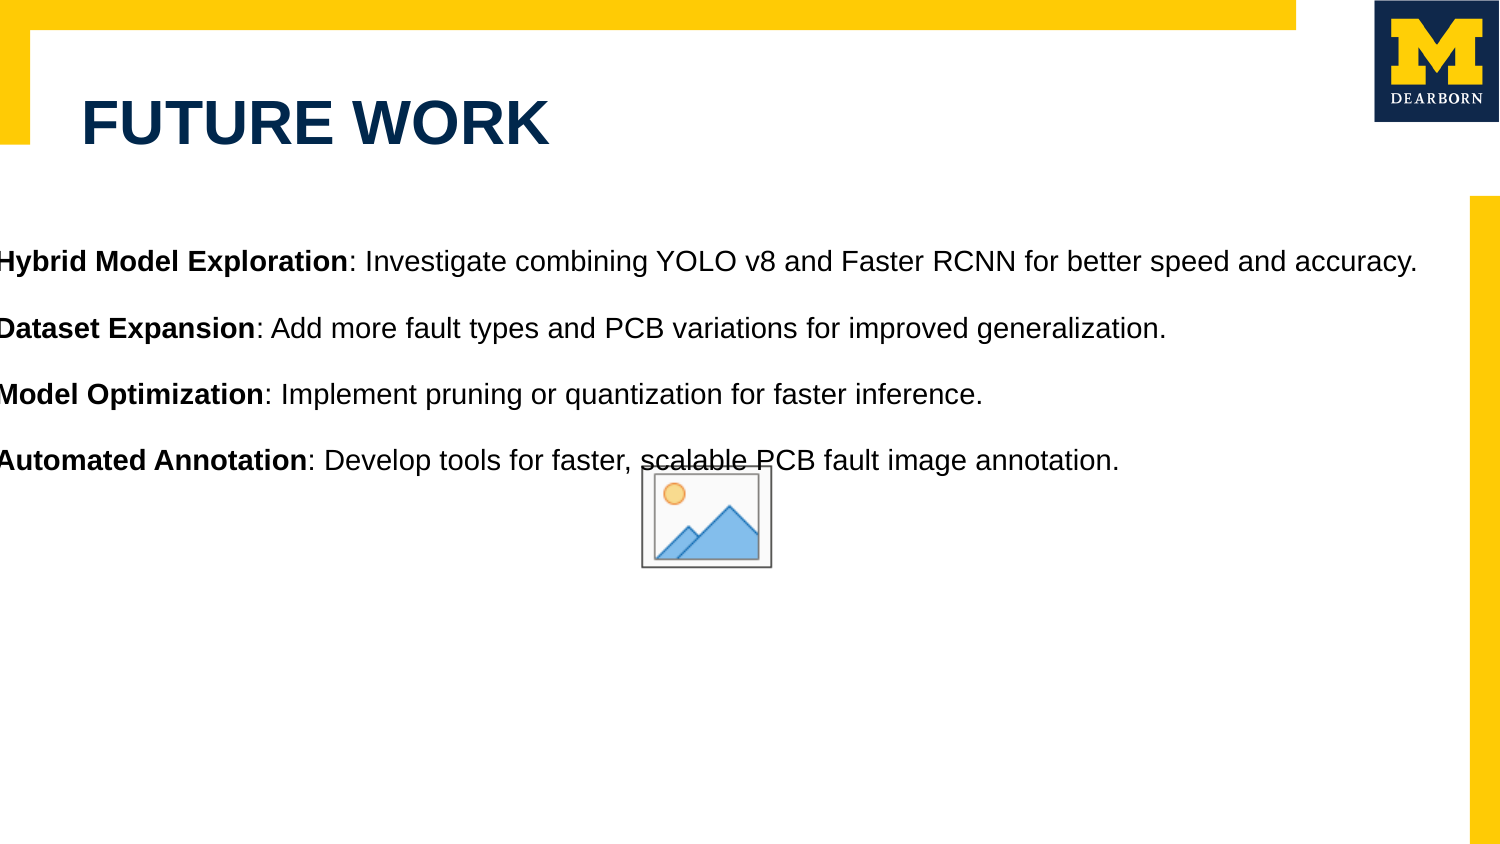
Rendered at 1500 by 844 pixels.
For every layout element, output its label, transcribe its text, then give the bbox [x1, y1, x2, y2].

picture [1373, 0, 1500, 123]
picture [70, 235, 1345, 799]
title FUTURE WORK [70, 71, 1296, 179]
